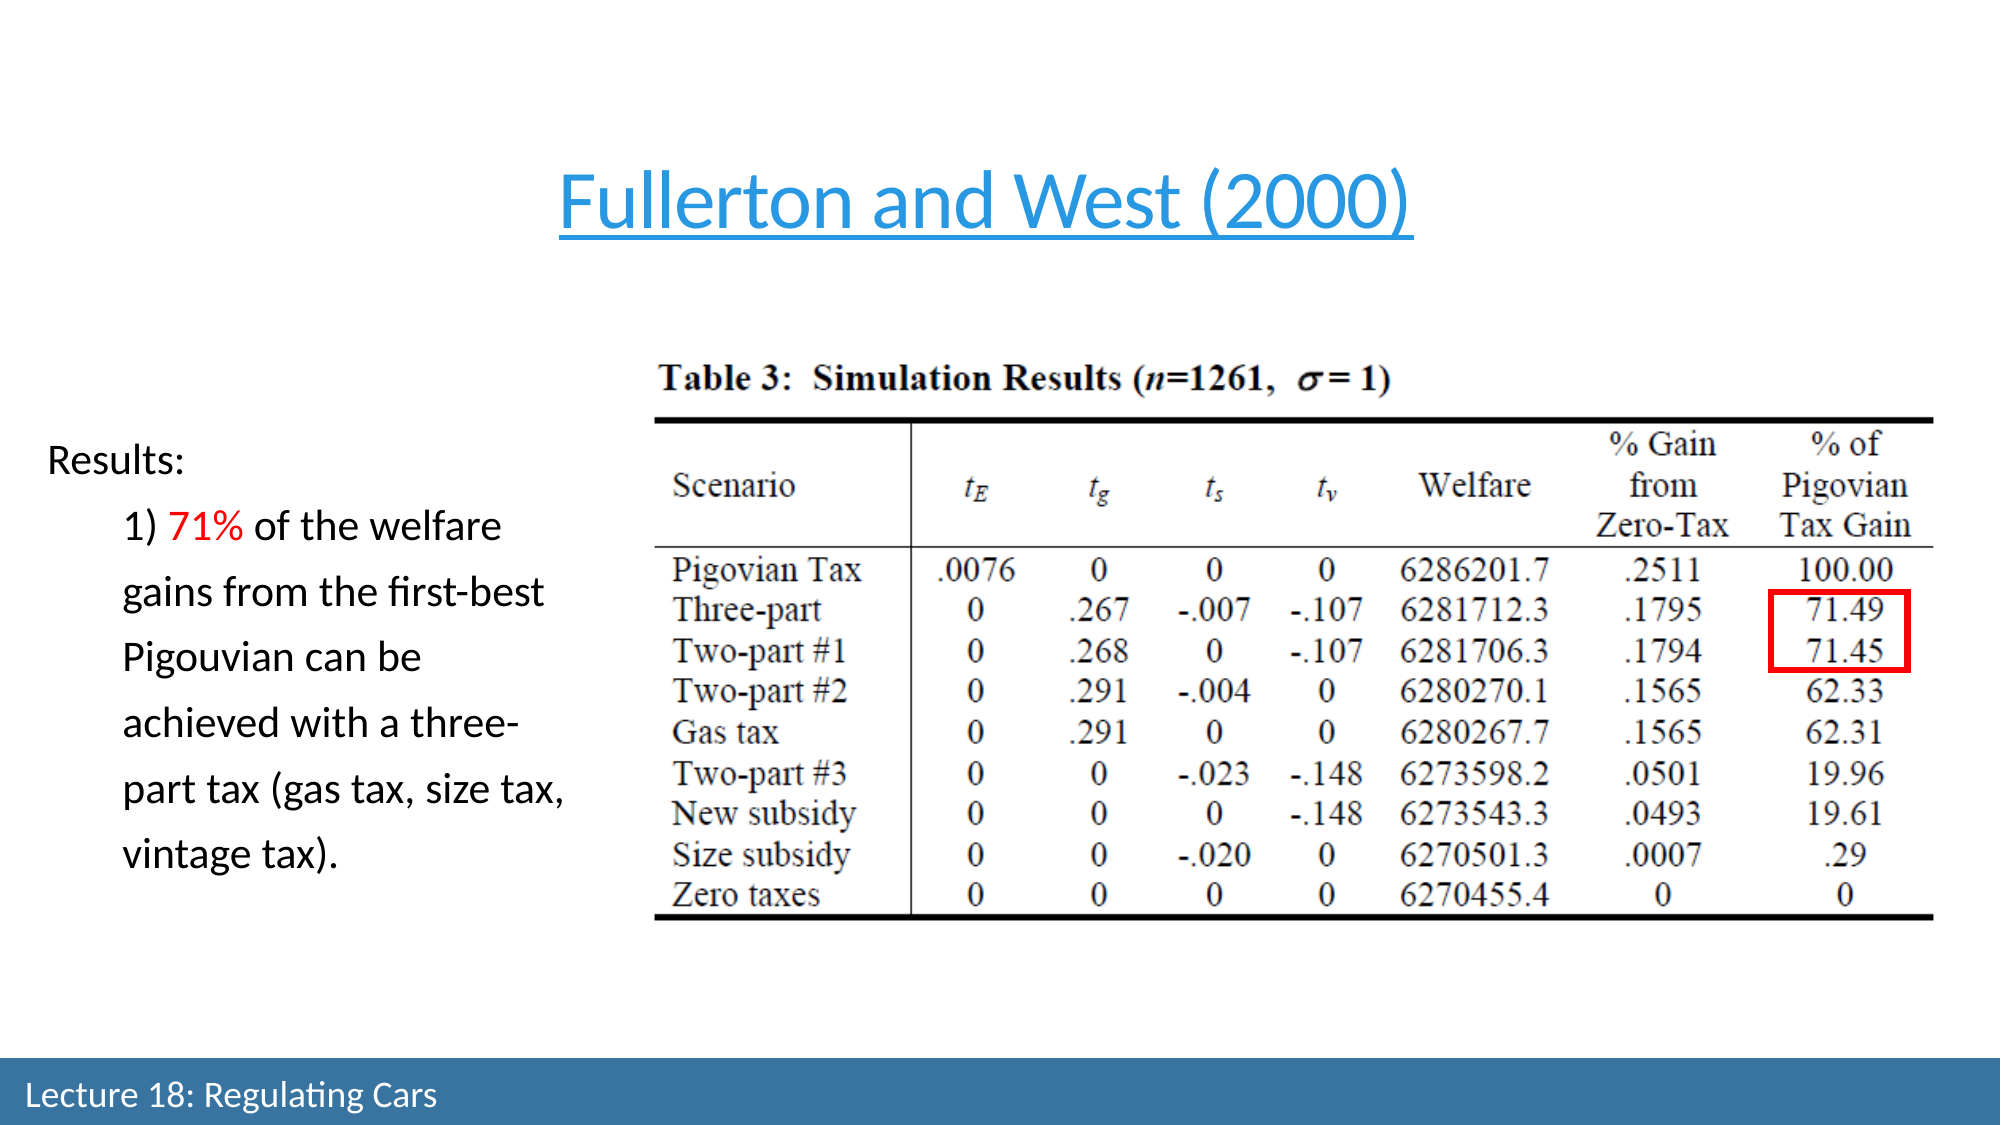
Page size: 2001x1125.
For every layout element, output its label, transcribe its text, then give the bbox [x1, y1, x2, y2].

text_box Fullerton and West (2000) [393, 0, 1579, 254]
text_box Results: 1) 71% of the welfare gains from the first-best Pigouvian can be achieved with a three-part tax (gas tax, size tax, vintage tax). [32, 410, 586, 885]
picture [604, 341, 2000, 949]
